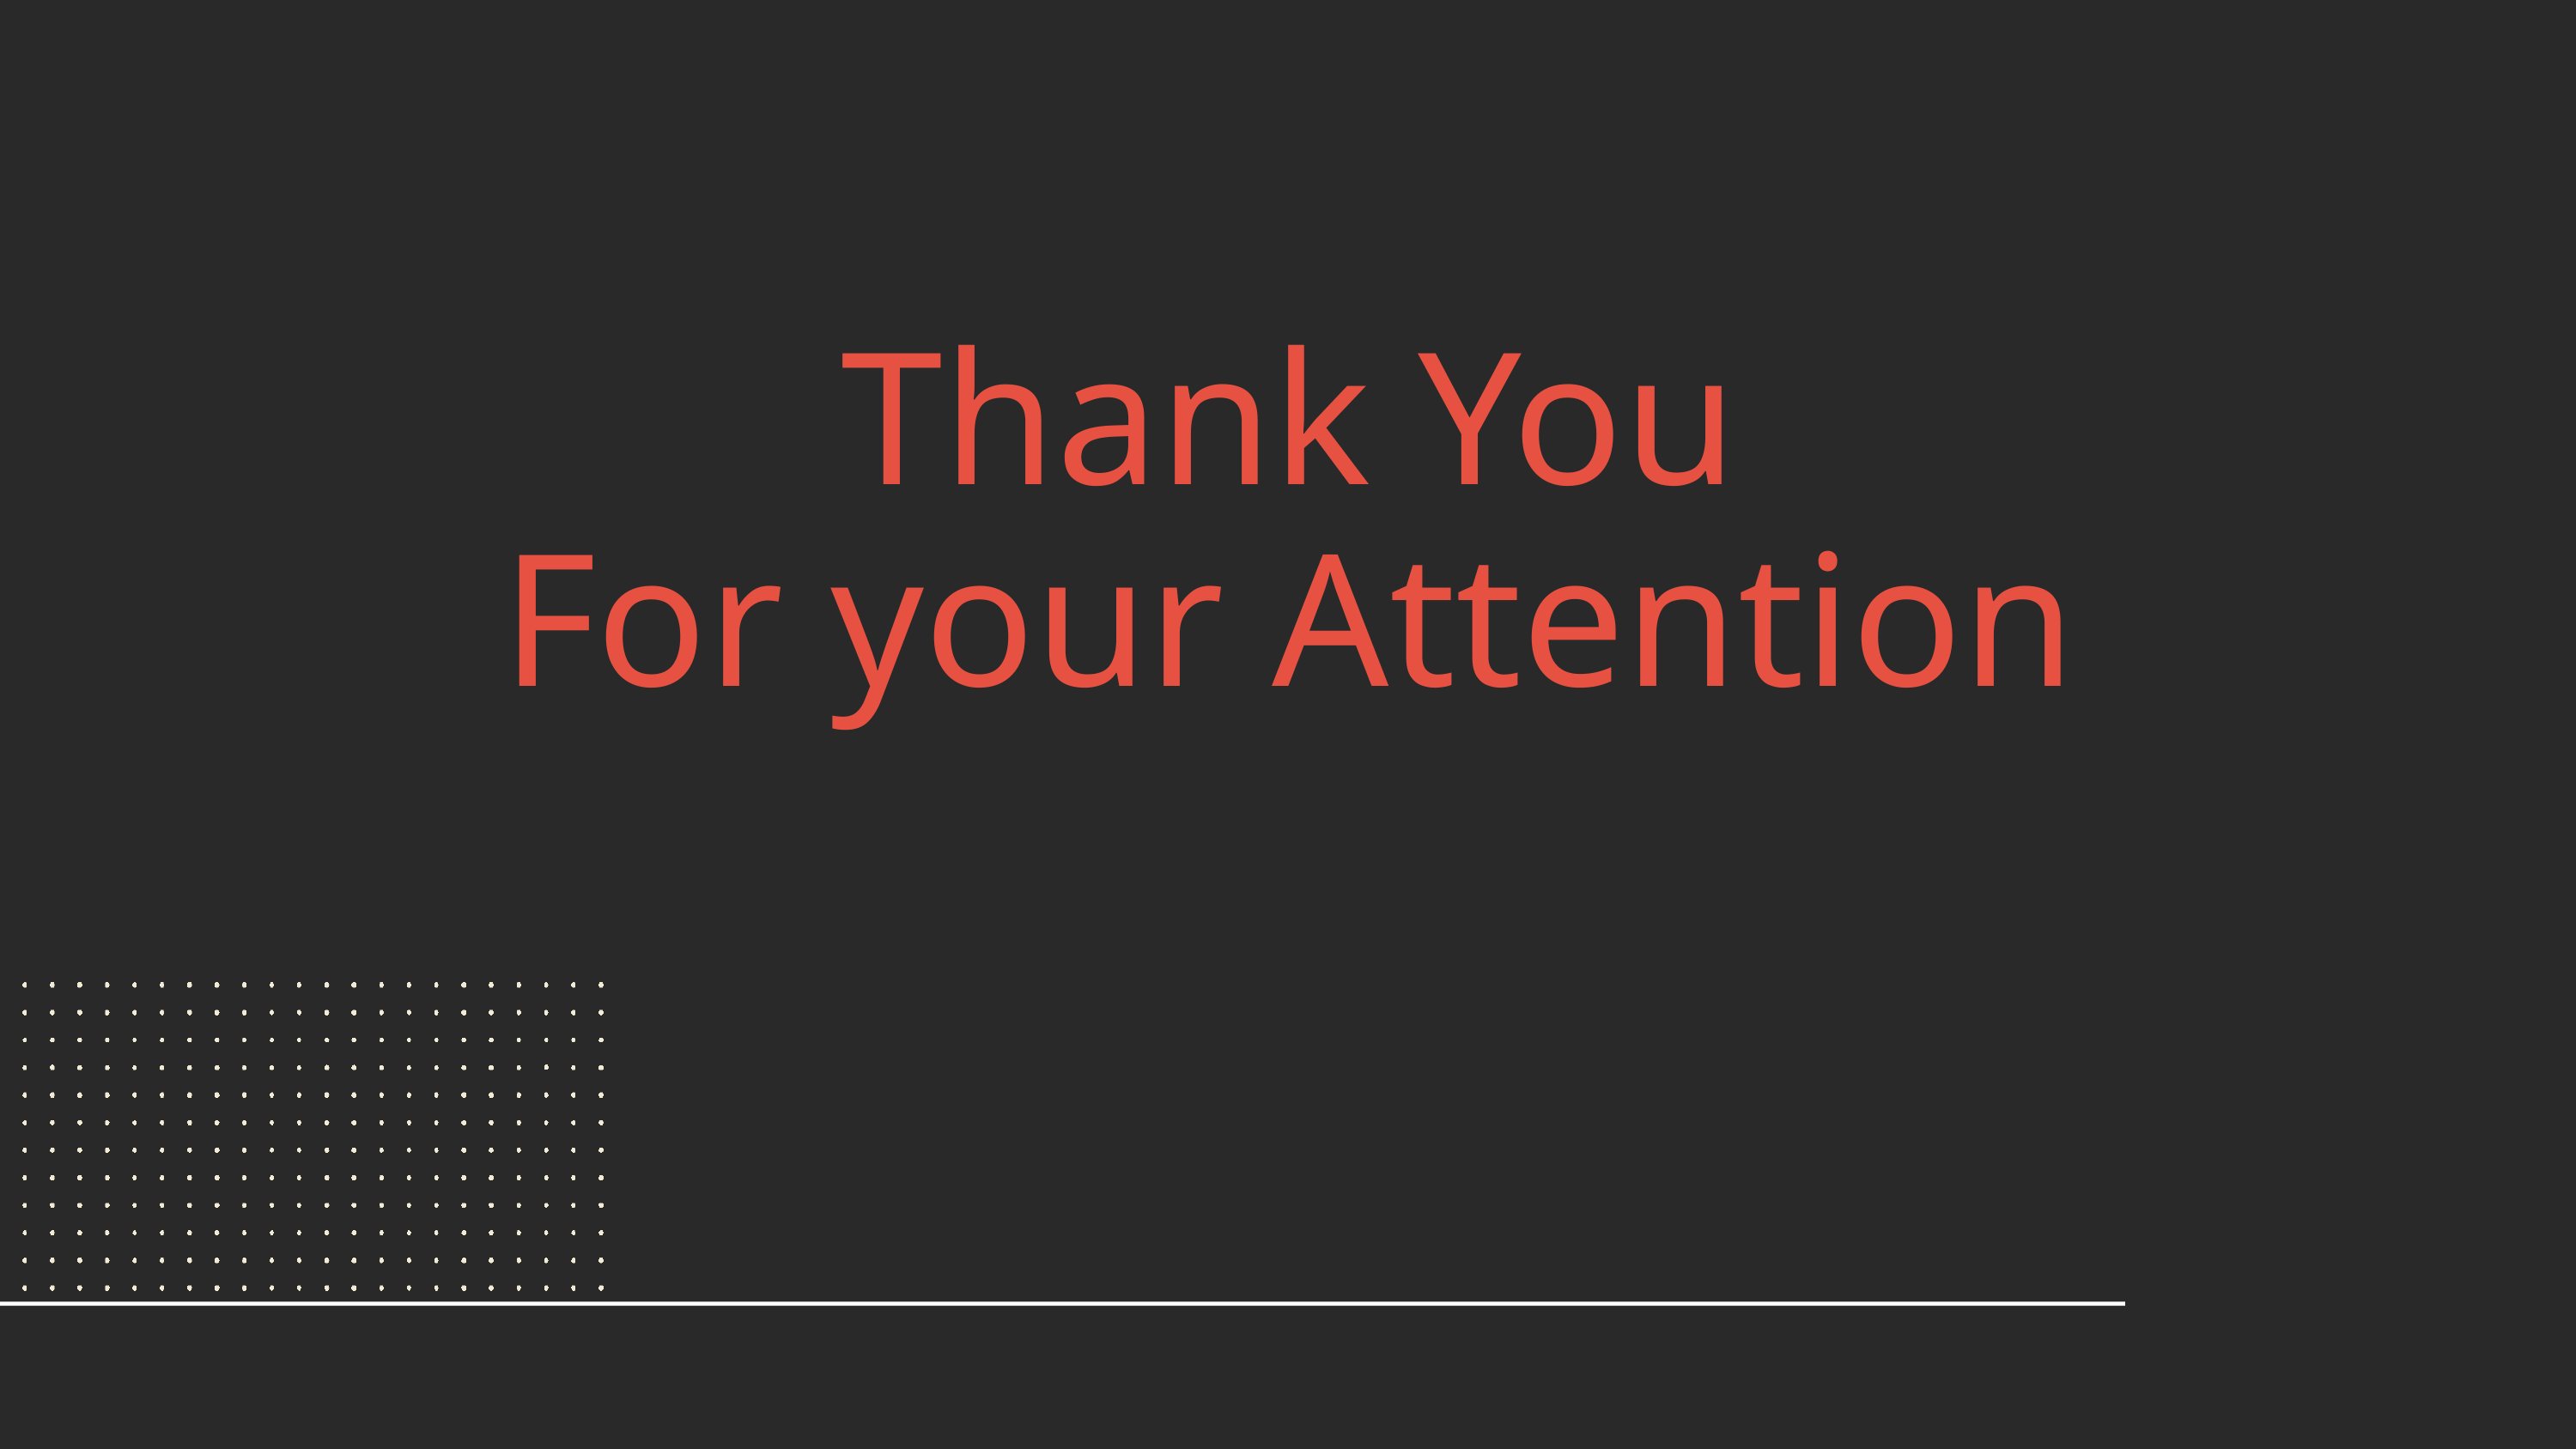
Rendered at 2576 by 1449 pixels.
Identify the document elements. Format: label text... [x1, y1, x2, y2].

text_box [623, 1301, 2125, 1307]
picture [4, 966, 619, 1307]
text_box Thank You For your Attention [311, 319, 2268, 723]
